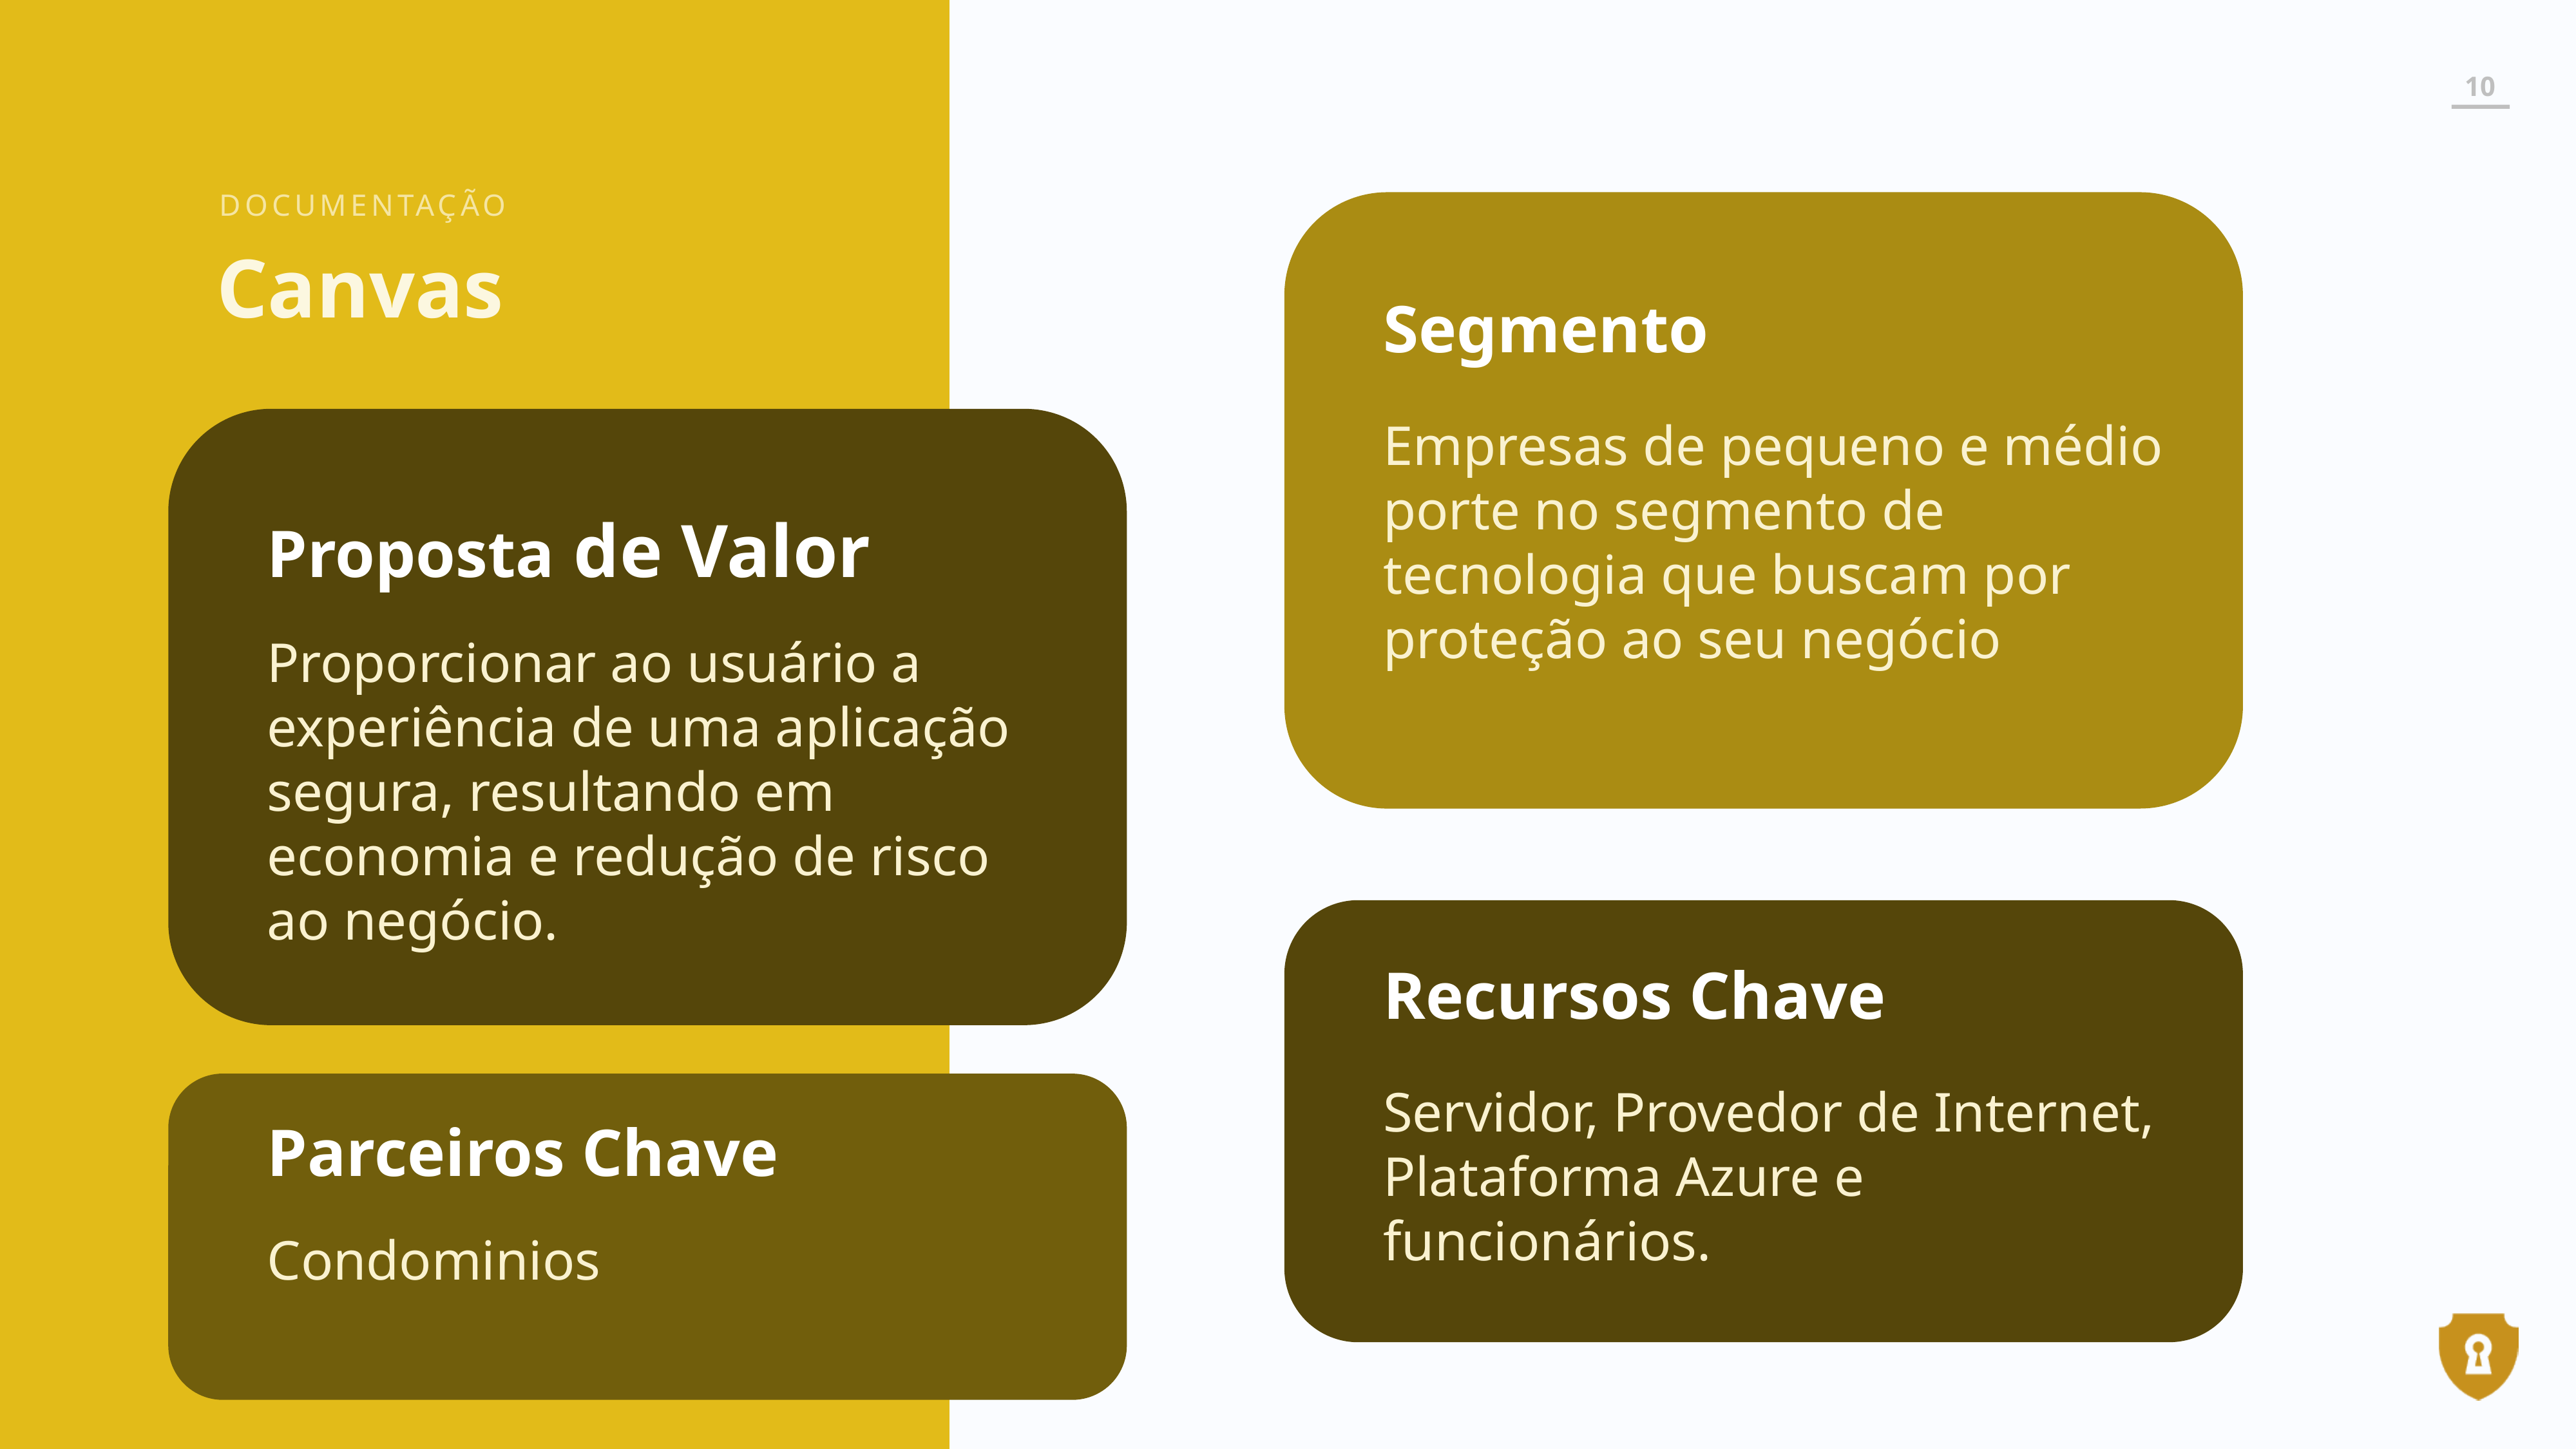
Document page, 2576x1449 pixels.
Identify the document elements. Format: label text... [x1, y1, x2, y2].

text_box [1284, 192, 2244, 809]
text_box DOCUMENTAÇÃO [209, 181, 421, 227]
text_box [167, 1073, 1127, 1400]
picture [2439, 1313, 2519, 1401]
text_box [0, 0, 951, 1449]
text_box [167, 408, 1127, 1026]
text_box Canvas [207, 232, 552, 339]
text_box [1284, 900, 2244, 1343]
